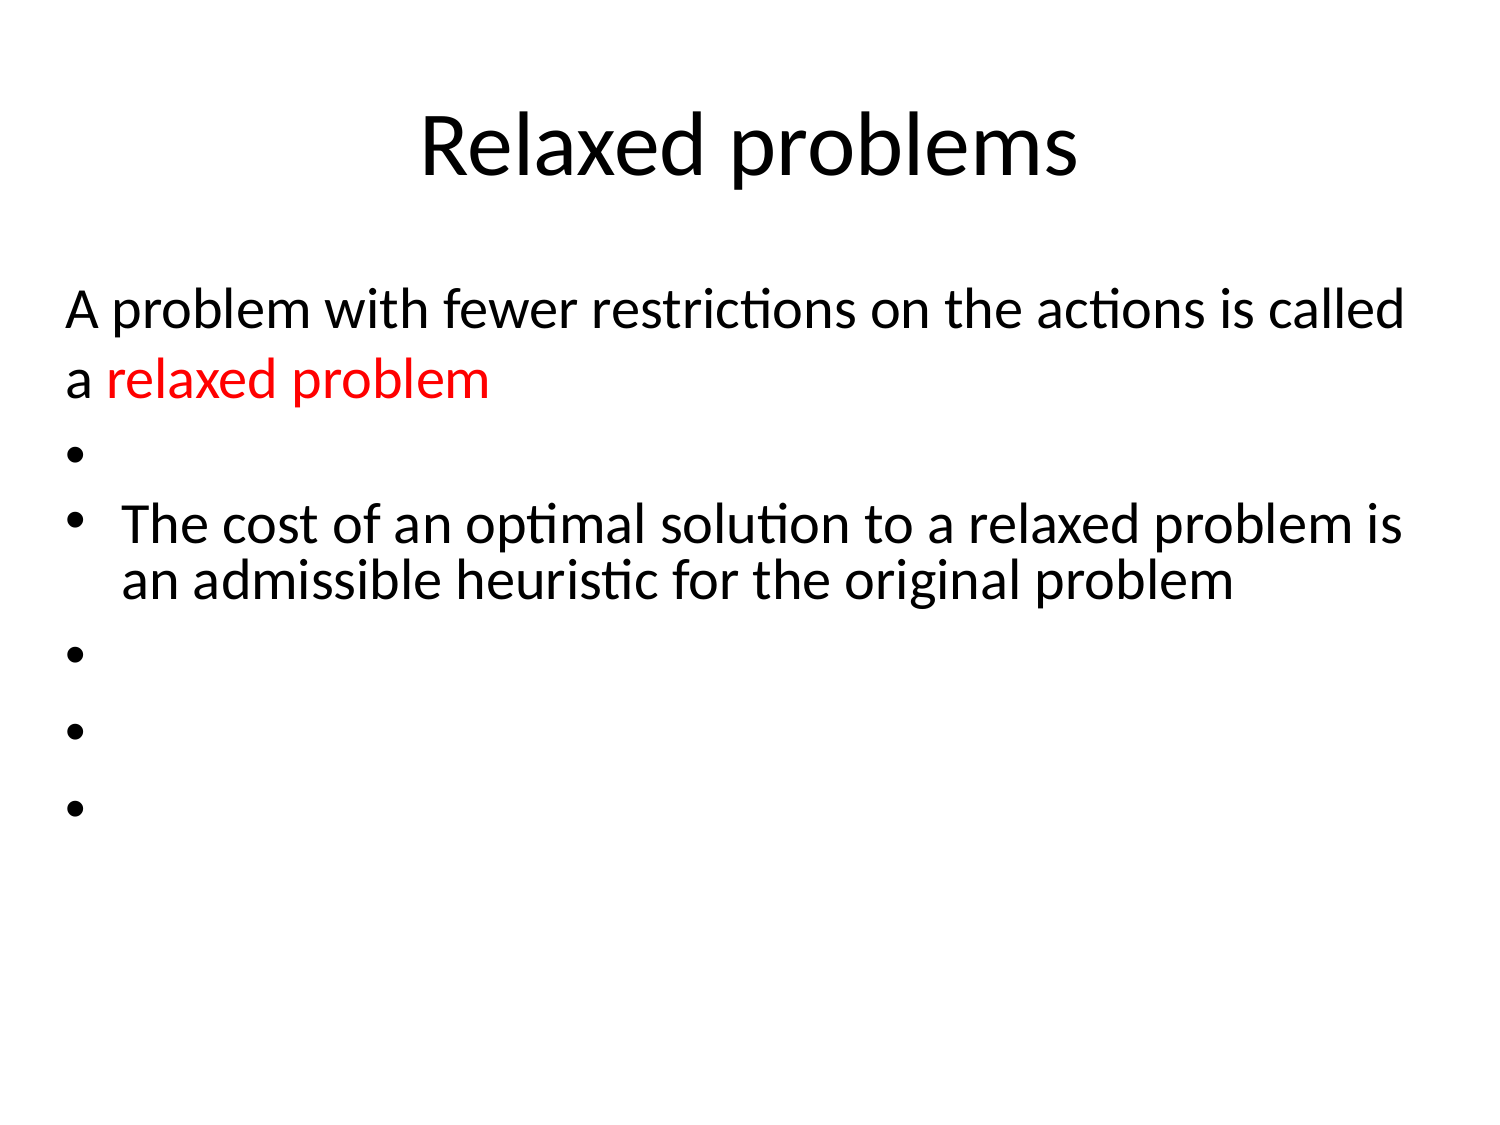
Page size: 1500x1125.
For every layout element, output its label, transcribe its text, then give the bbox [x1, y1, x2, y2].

title Relaxed problems [75, 45, 1425, 233]
list A problem with fewer restrictions on the actions is called a relaxed problem The cost of an optimal solution to a relaxed problem is an admissible heuristic for the original problem [50, 262, 1438, 1005]
